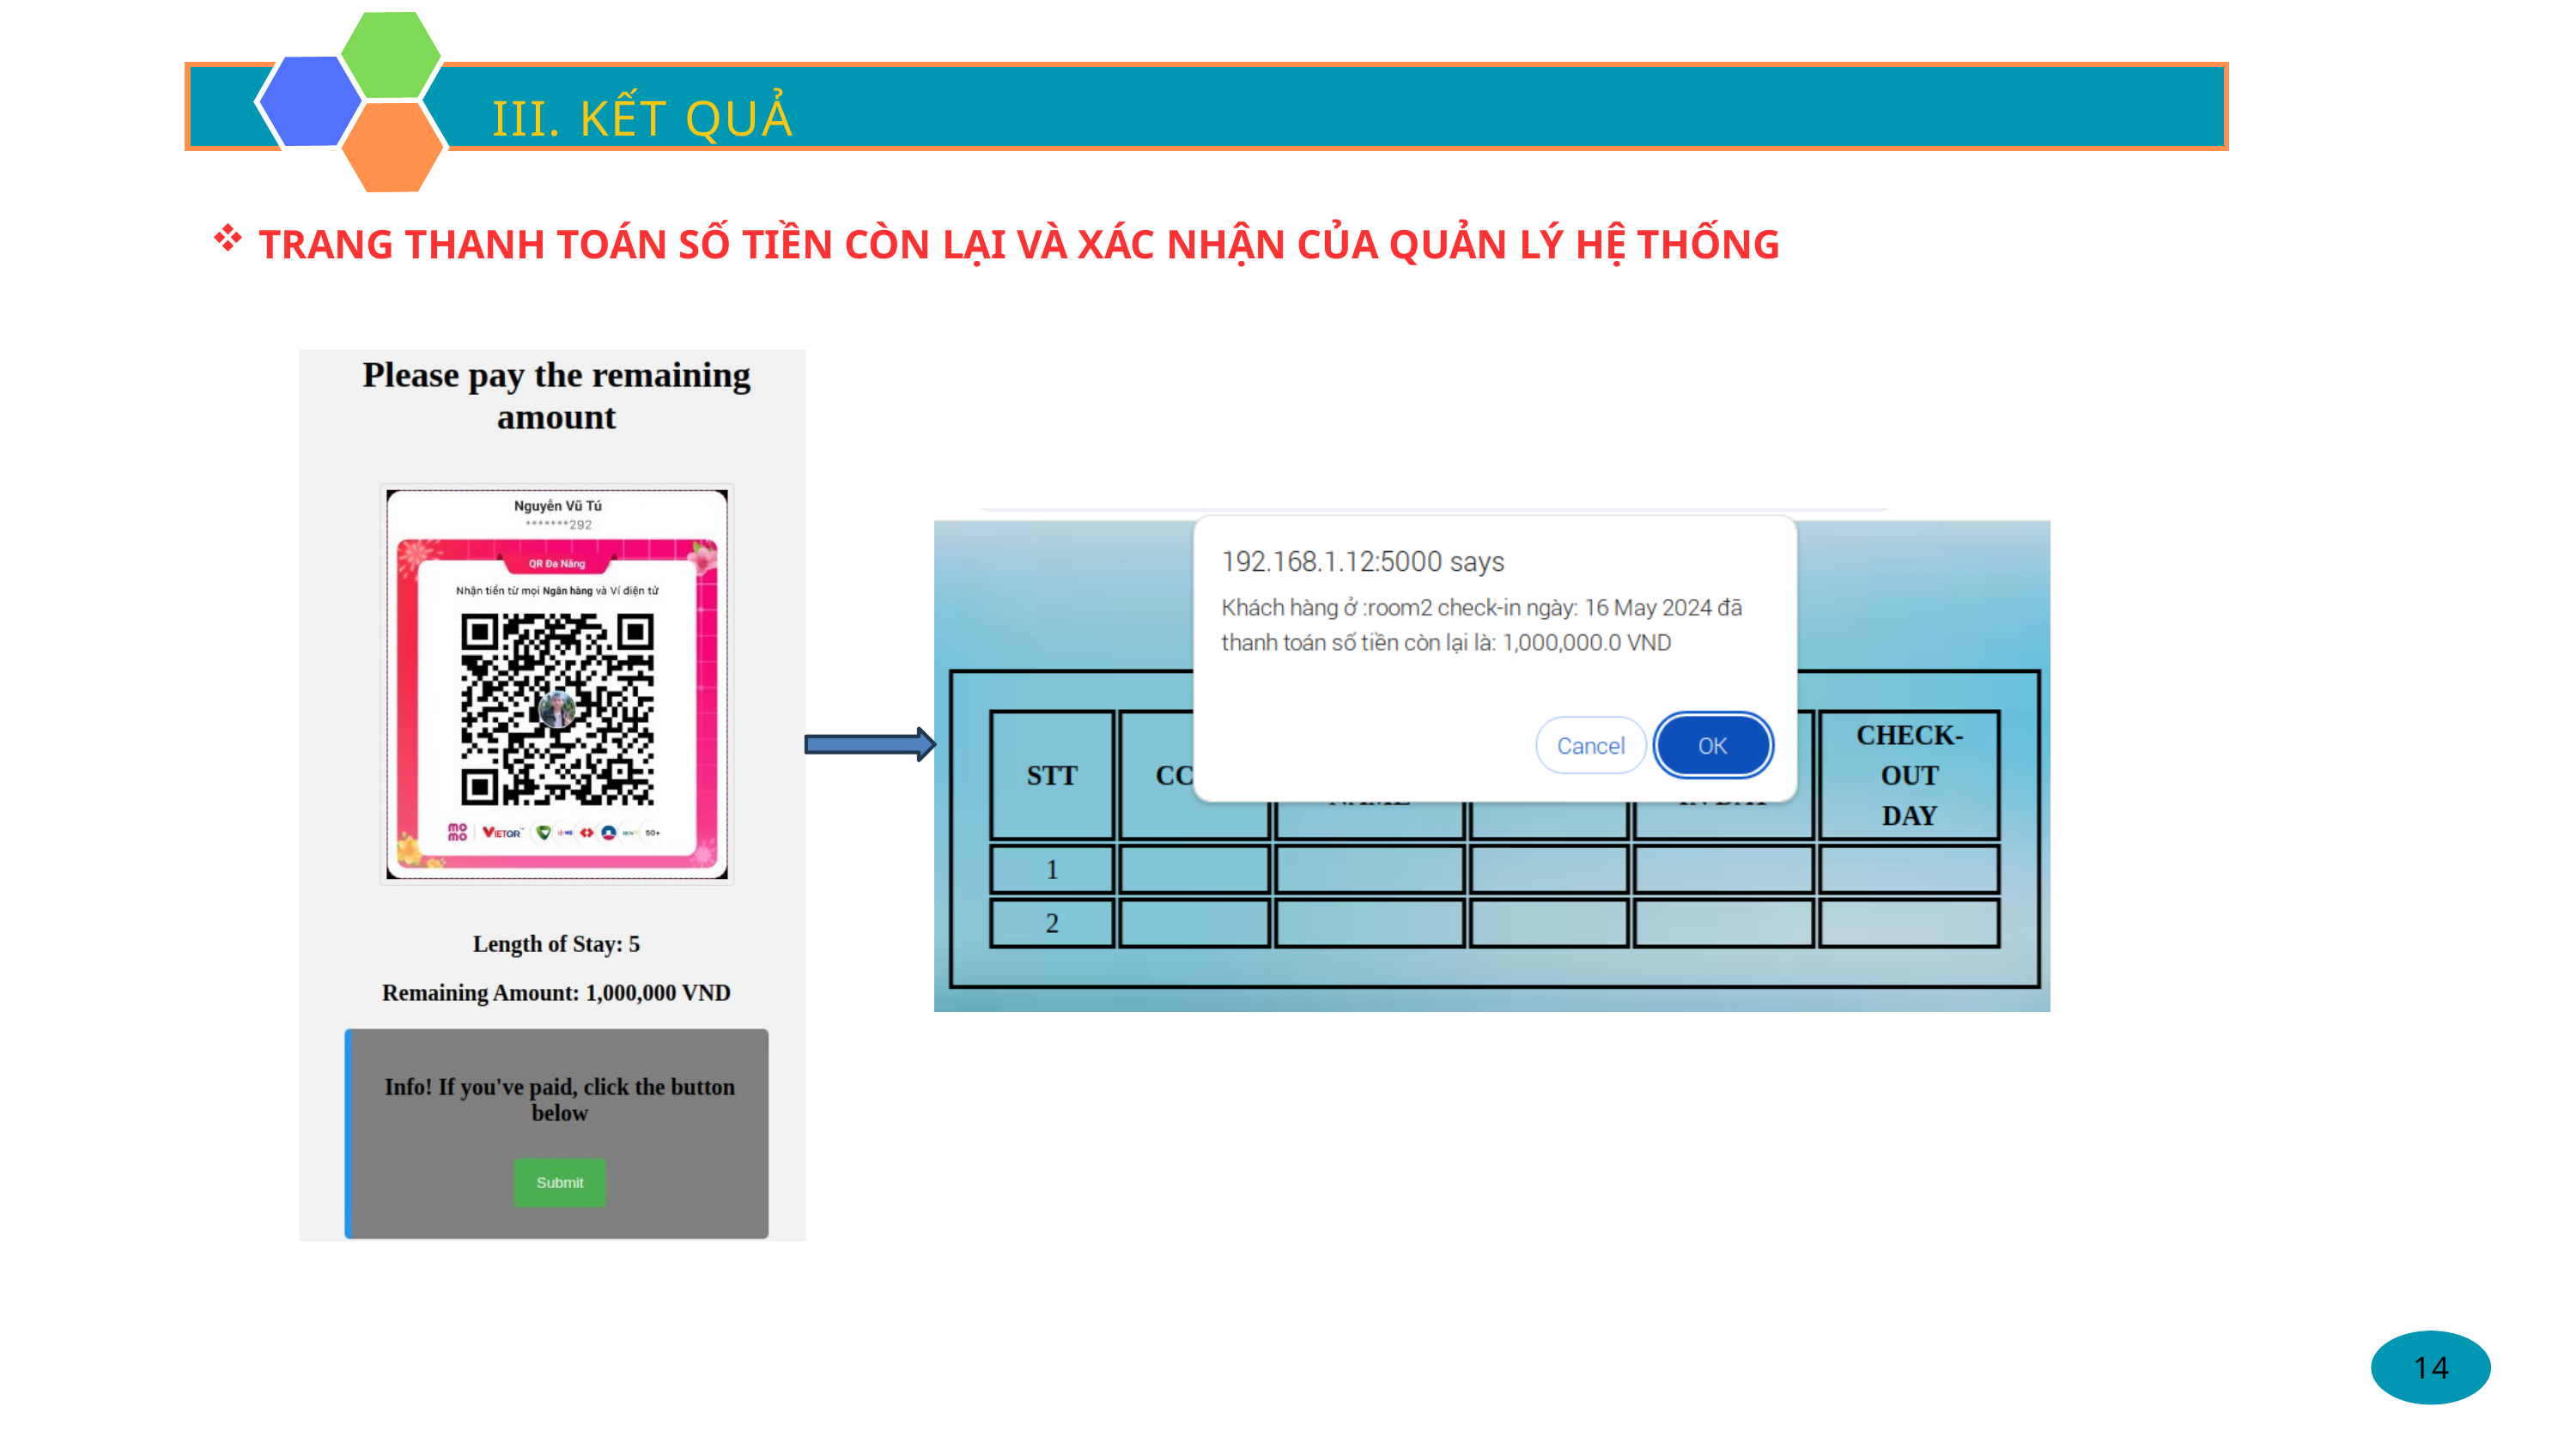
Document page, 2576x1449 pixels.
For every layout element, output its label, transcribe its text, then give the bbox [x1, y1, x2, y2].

picture [934, 508, 2050, 1013]
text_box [345, 93, 440, 203]
text_box [804, 726, 930, 762]
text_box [441, 64, 2227, 149]
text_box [187, 64, 258, 149]
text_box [263, 46, 358, 156]
text_box TRANG THANH TOÁN SỐ TIỀN CÒN LẠI VÀ XÁC NHẬN CỦA QUẢN LÝ HỆ THỐNG [210, 207, 1825, 267]
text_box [2371, 1330, 2492, 1405]
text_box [343, 2, 438, 91]
text_box [290, 349, 806, 1241]
